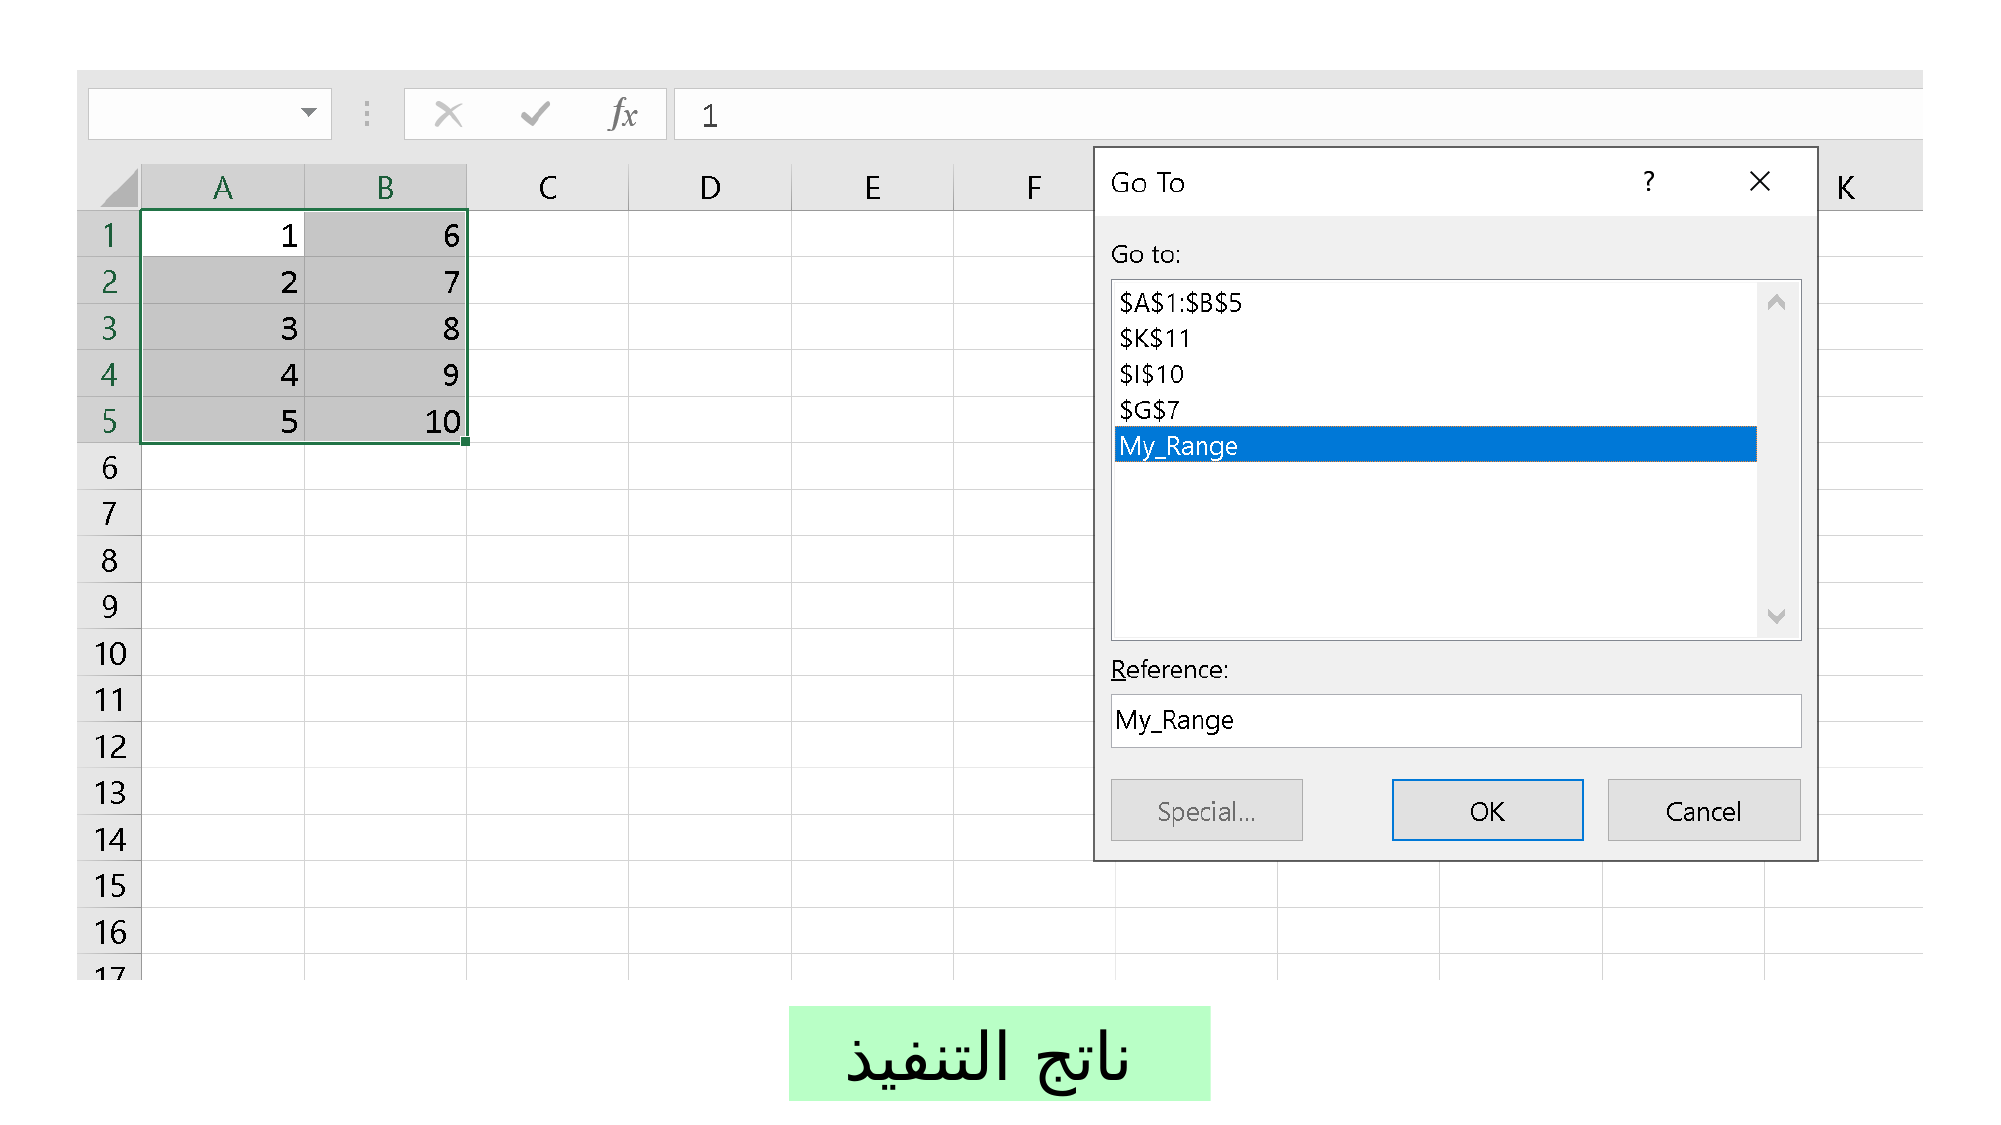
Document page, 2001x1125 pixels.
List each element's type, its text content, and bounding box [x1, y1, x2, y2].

picture [77, 70, 1923, 980]
text_box ناتج التنفيذ [789, 1006, 1211, 1101]
